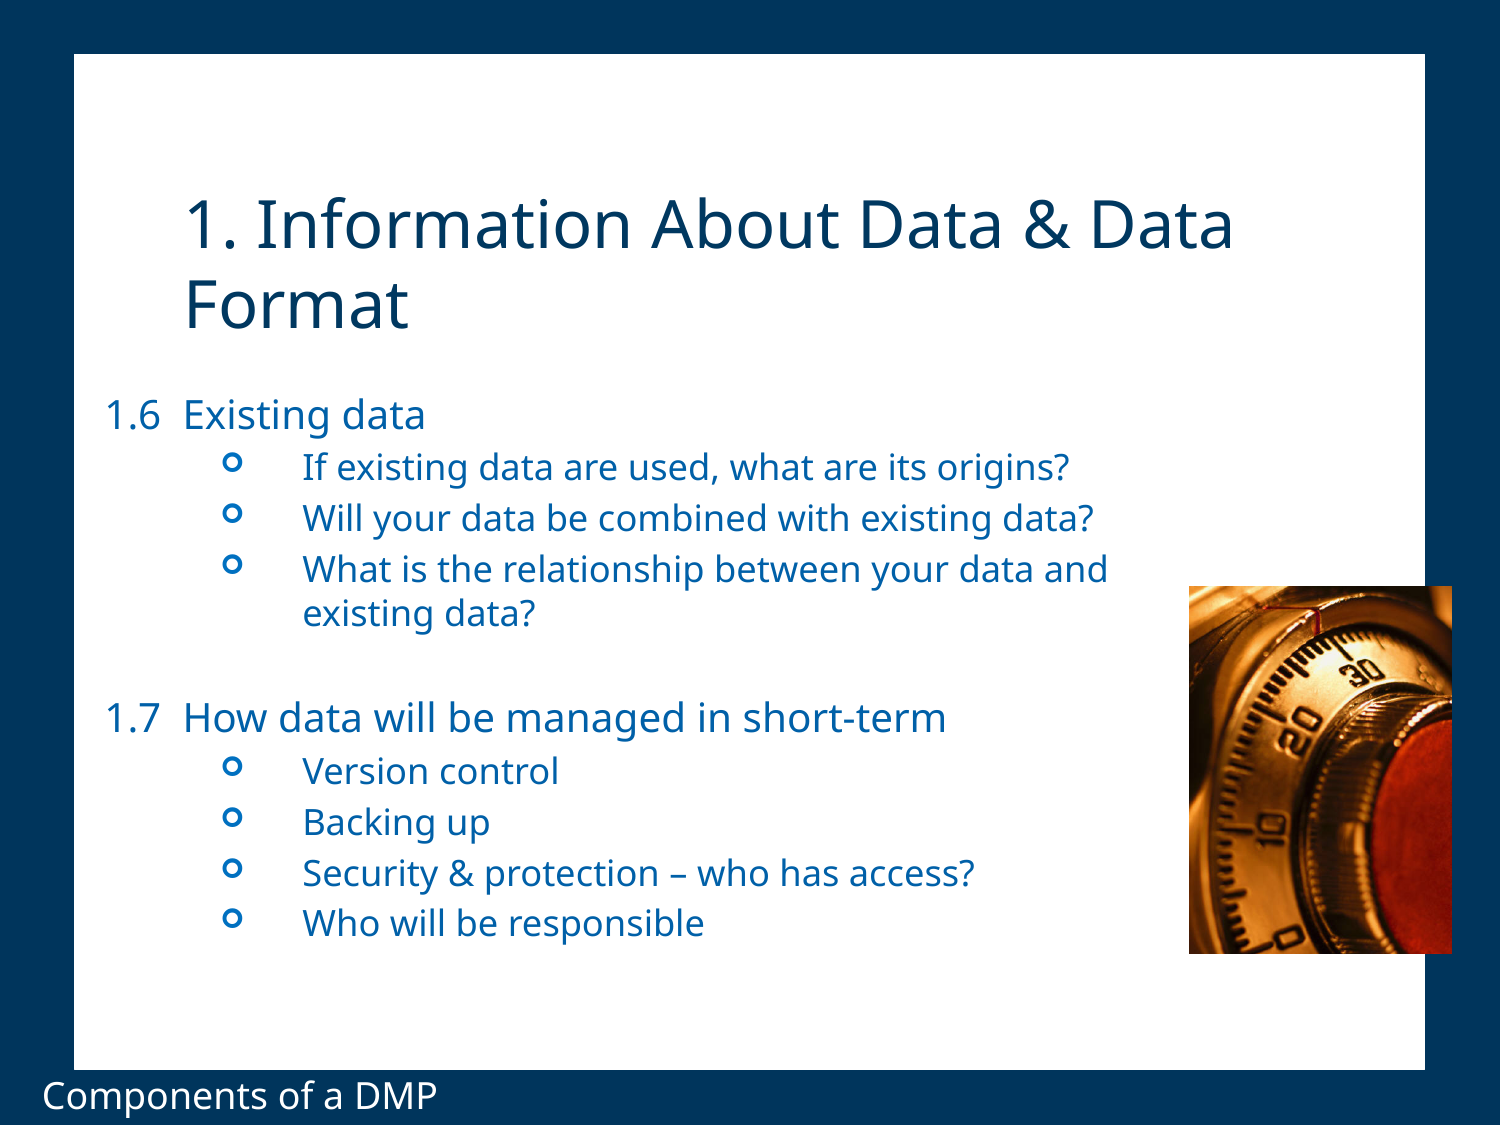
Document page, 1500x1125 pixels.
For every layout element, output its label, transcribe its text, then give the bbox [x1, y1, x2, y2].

picture [1189, 585, 1453, 955]
title 1. Information About Data & Data Format [168, 168, 1321, 356]
list 1.6 Existing data If existing data are used, what are its origins? Will your data be combined with existing data? What is the relationship between your data and existing data? 1.7 How data will be managed in short-term Version control Backing up Security & protection – who has access? Who will be responsible [78, 381, 1190, 957]
text_box Components of a DMP [27, 1064, 655, 1124]
